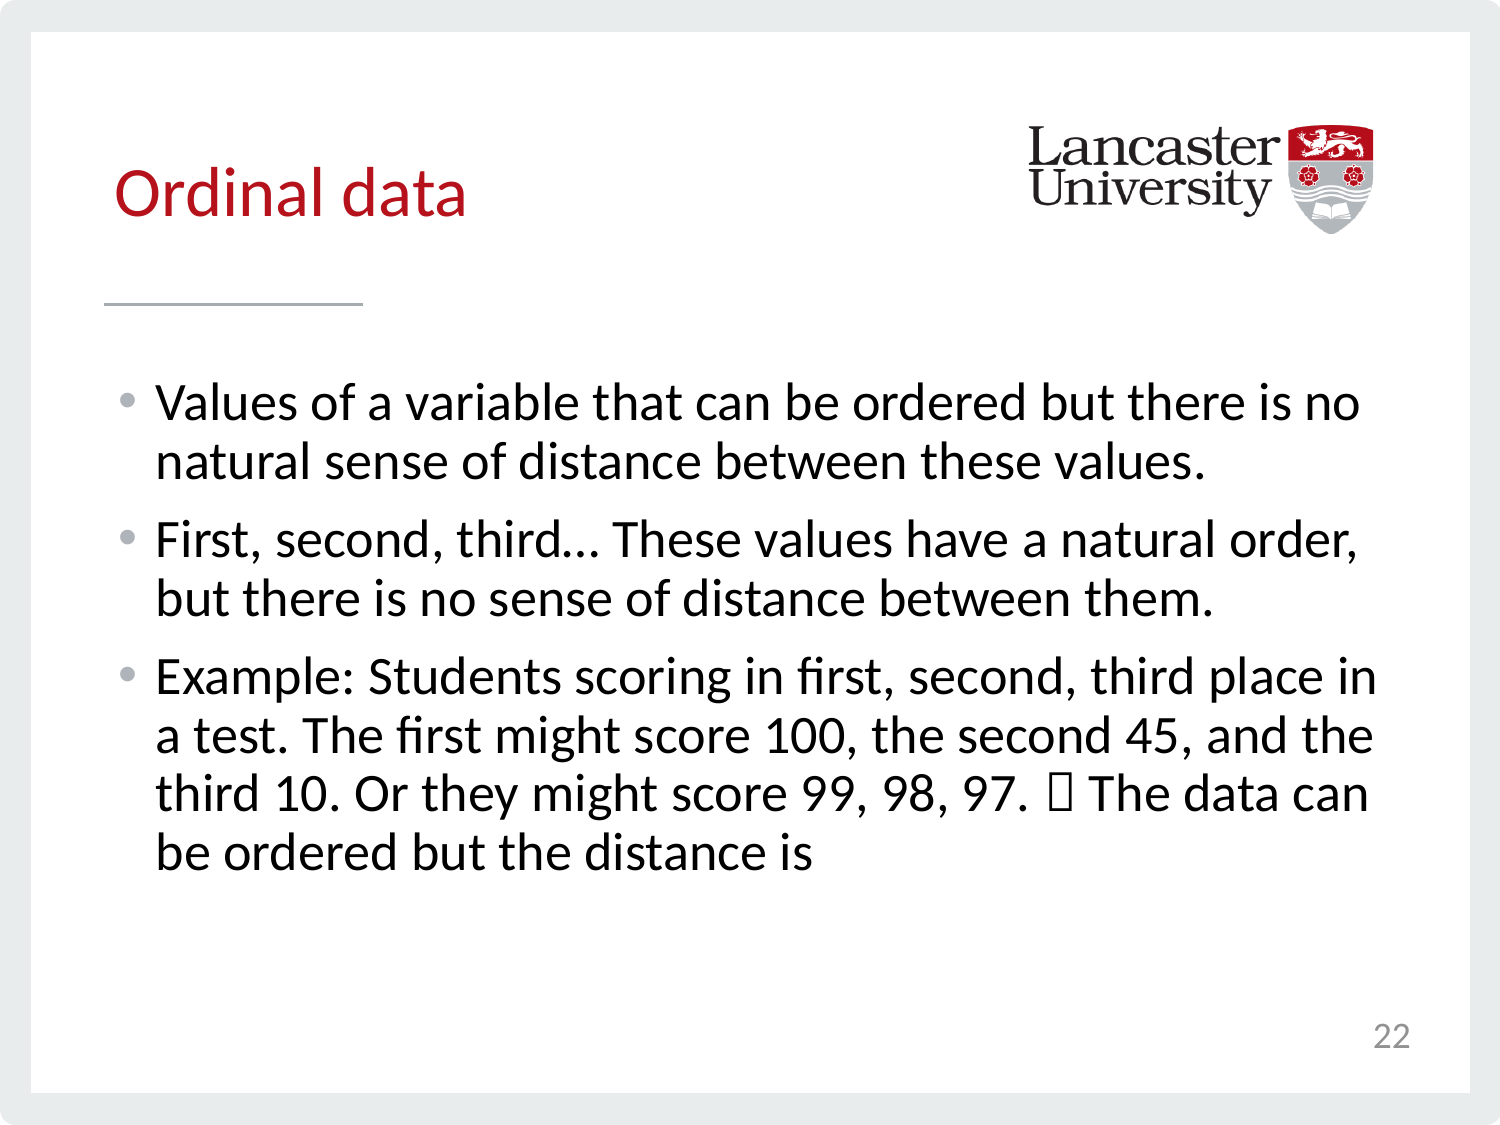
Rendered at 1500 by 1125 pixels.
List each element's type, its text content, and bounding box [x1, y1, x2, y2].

slide_number 22 [975, 1003, 1426, 1064]
list Values of a variable that can be ordered but there is no natural sense of distance between these values. First, second, third… These values have a natural order, but there is no sense of distance between them. Example: Students scoring in first, second, third place in a test. The first might score 100, the second 45, and the third 10. Or they might score 99, 98, 97.  The data can be ordered but the distance is [103, 366, 1397, 1002]
title Ordinal data [99, 109, 976, 278]
